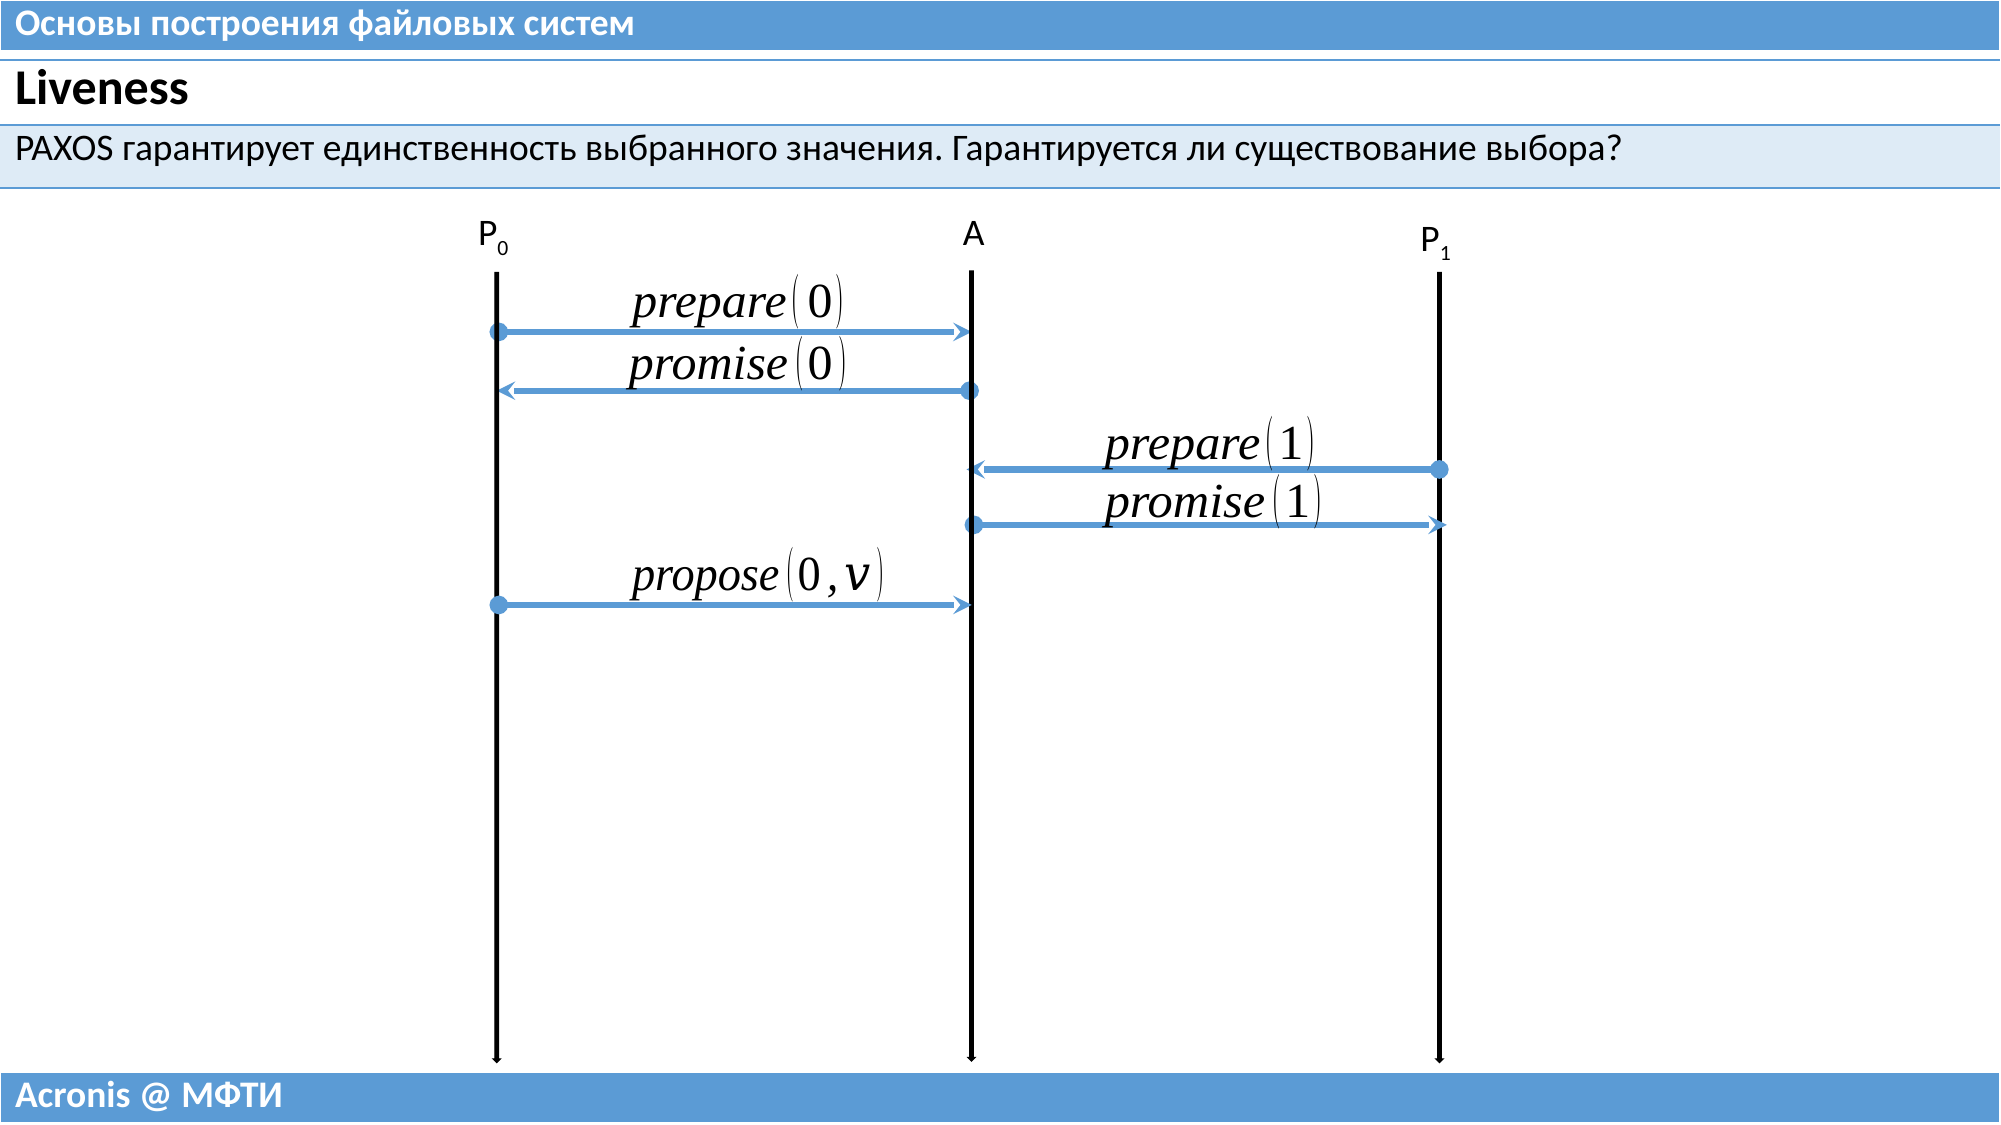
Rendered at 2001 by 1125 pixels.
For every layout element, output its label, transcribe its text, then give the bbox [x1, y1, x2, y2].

text_box [493, 271, 500, 597]
table_header Основы построения файловых систем [1, 1, 1999, 50]
text_box [490, 613, 503, 1065]
table_header Liveness [0, 61, 2000, 124]
text_box [1436, 273, 1443, 460]
text_box [1433, 528, 1446, 1065]
text_box P1 [1405, 206, 1466, 273]
text_box P0 [463, 201, 524, 267]
text_box A [948, 201, 1000, 261]
table_cell PAXOS гарантирует единственность выбранного значения. Гарантируется ли существование выбора? [0, 126, 2000, 187]
table_header Acronis @ МФТИ [1, 1073, 1999, 1122]
text_box [965, 470, 978, 1063]
text_box [968, 269, 975, 469]
text_box [1436, 479, 1443, 522]
